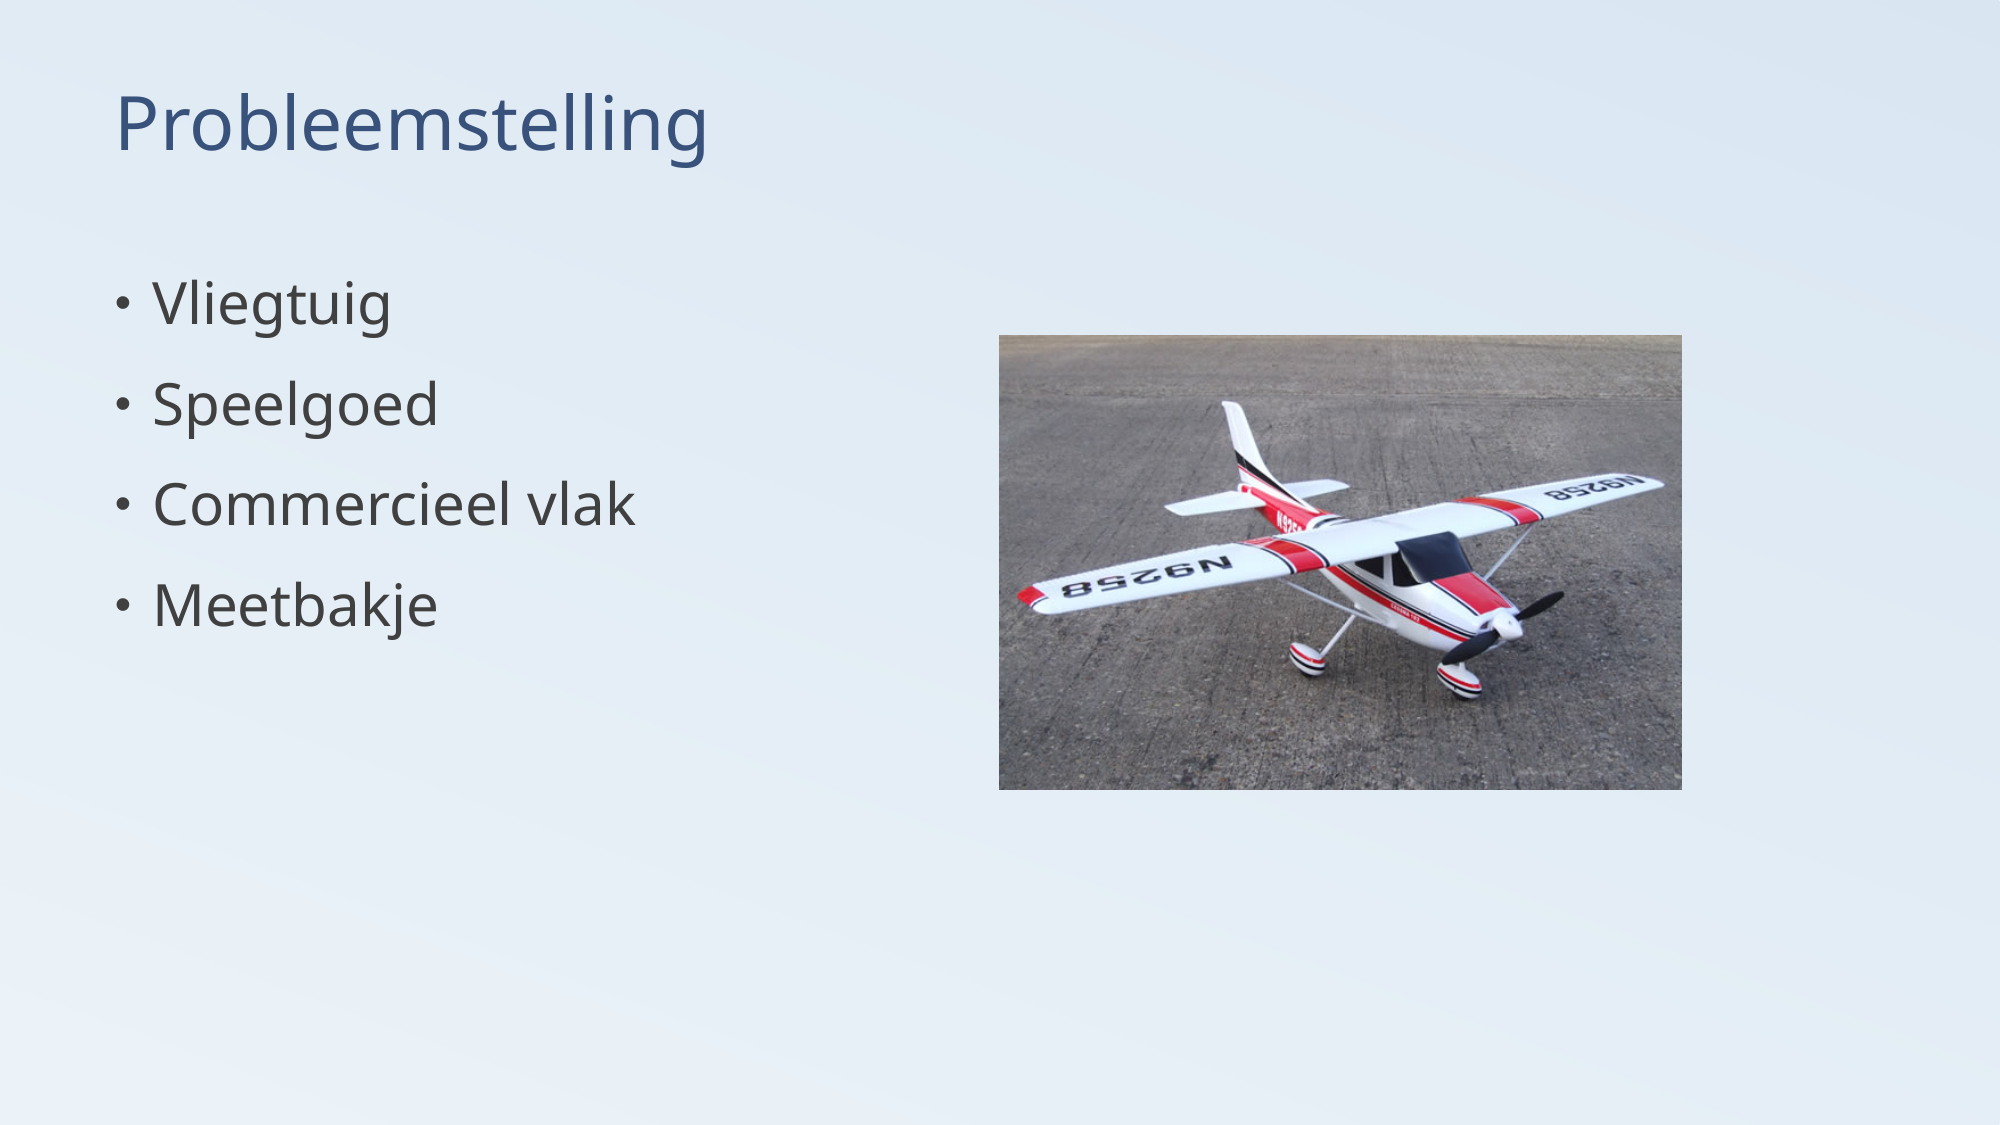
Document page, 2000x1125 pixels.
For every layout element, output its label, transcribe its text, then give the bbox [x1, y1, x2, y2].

picture [999, 335, 1682, 790]
title Probleemstelling [99, 52, 1900, 173]
list Vliegtuig Speelgoed Commercieel vlak Meetbakje [99, 267, 1788, 955]
